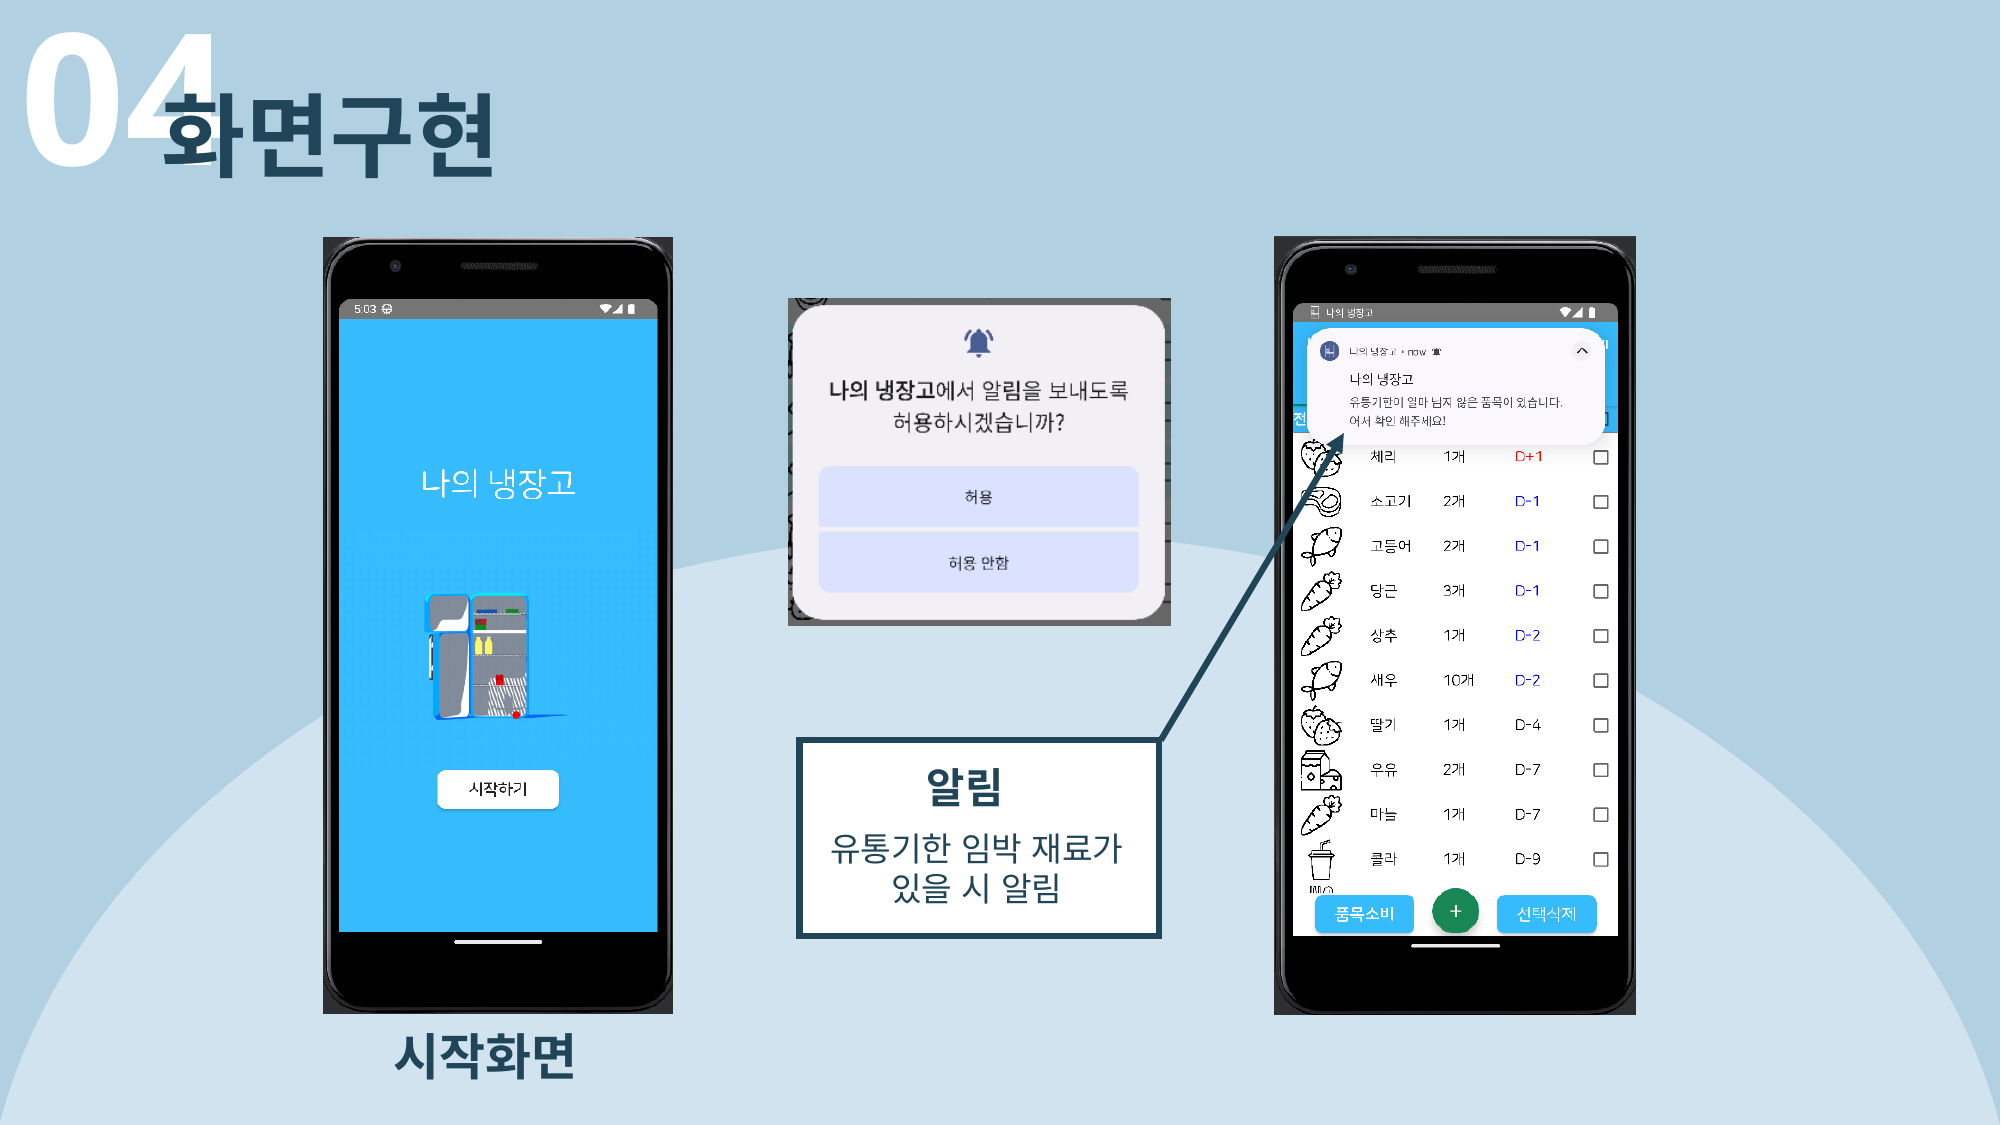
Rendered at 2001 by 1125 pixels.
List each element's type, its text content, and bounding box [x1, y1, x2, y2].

title 화면구현 [146, 30, 565, 251]
text_box 알림 [912, 753, 1029, 819]
text_box [0, 546, 2000, 1125]
text_box 시작화면 [379, 1018, 617, 1094]
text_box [1160, 433, 1344, 741]
text_box 유통기한 임박 재료가 있을 시 알림 [797, 820, 1156, 916]
picture [1274, 236, 1636, 1015]
list 04 [5, 0, 270, 219]
picture [323, 237, 673, 1014]
text_box [798, 739, 1160, 937]
picture [788, 298, 1171, 626]
